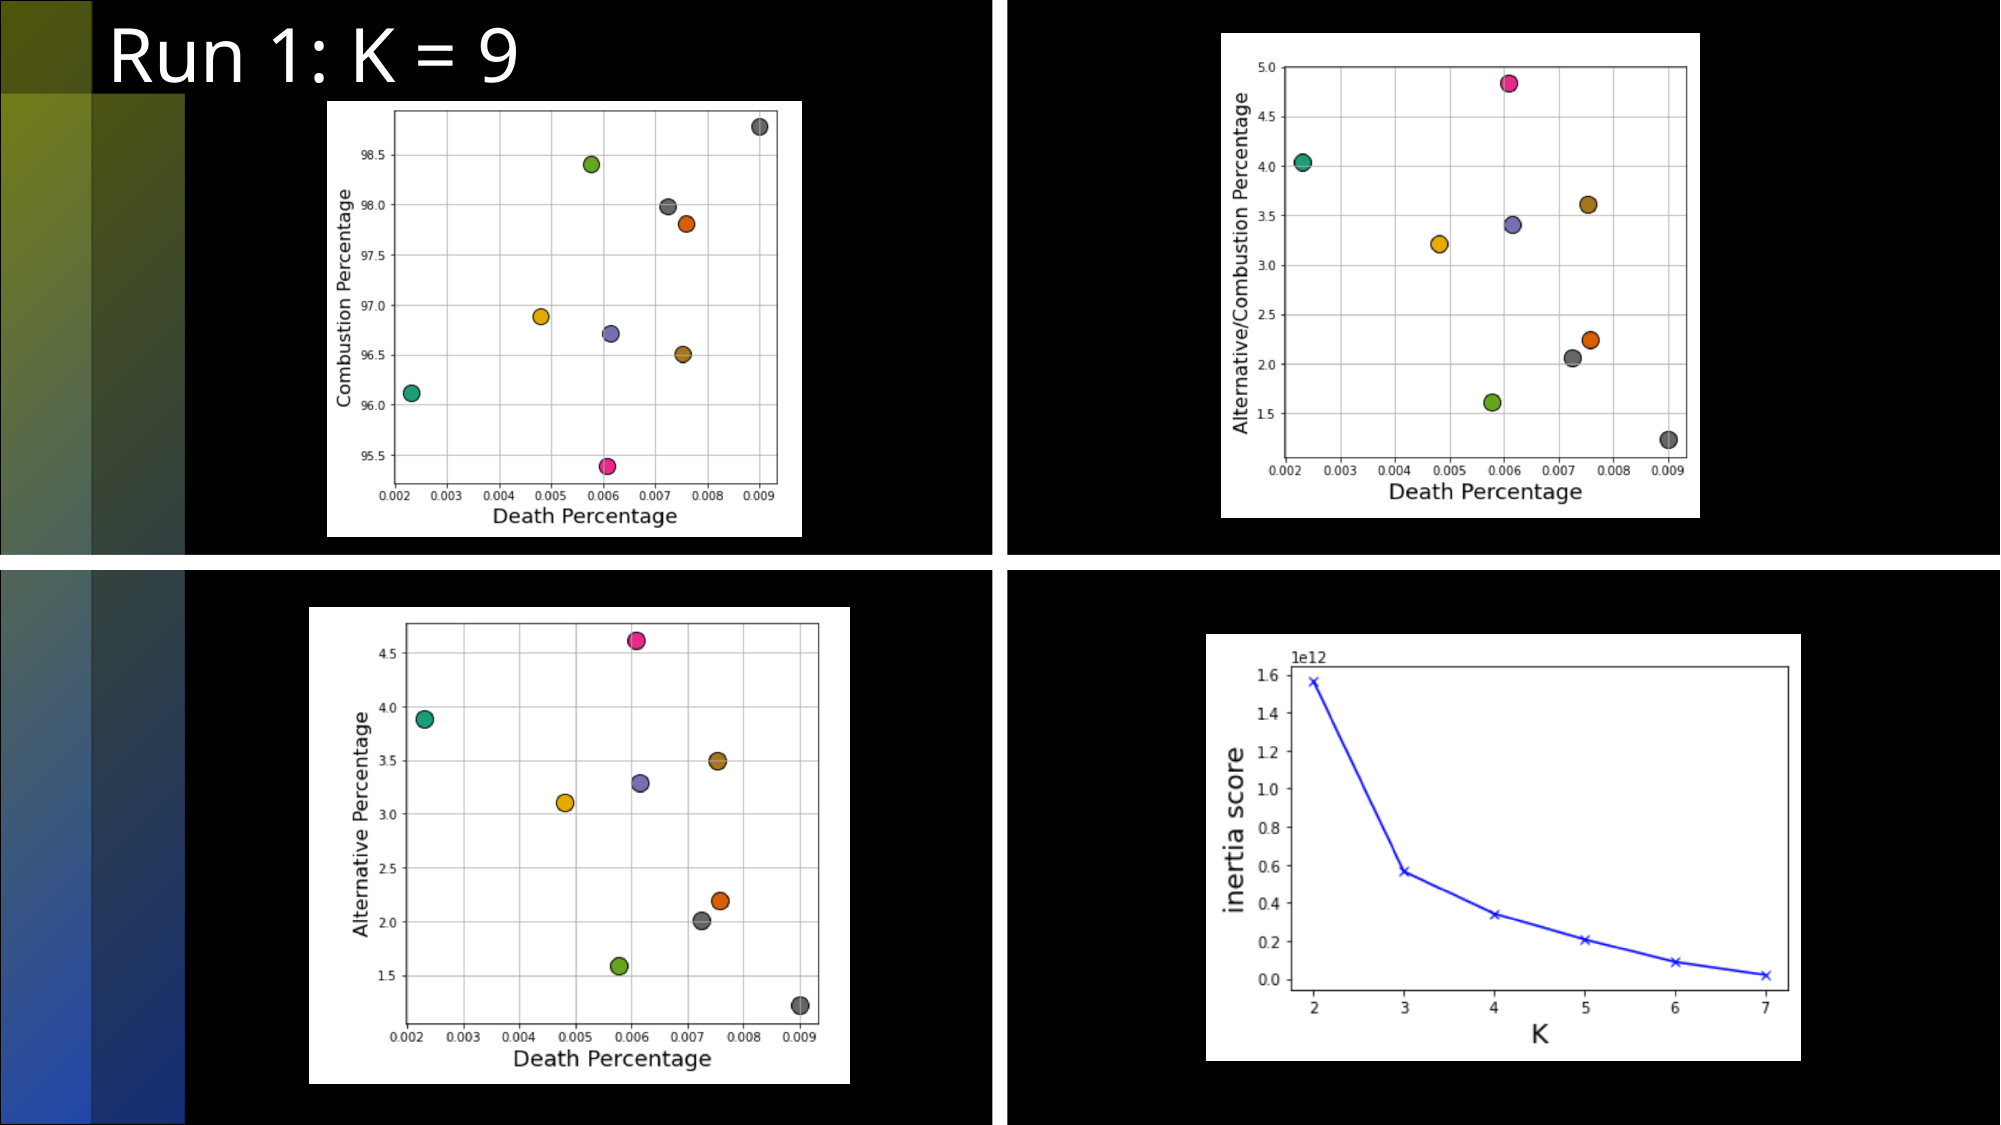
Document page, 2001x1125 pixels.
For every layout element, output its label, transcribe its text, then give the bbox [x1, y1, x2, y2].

text_box [0, 554, 994, 571]
picture [327, 101, 802, 537]
picture [309, 607, 850, 1084]
picture [1206, 634, 1801, 1061]
picture [1221, 33, 1700, 518]
text_box [991, 571, 1008, 1125]
text_box [991, 0, 1008, 554]
text_box Run 1: K = 9 [93, 0, 612, 105]
text_box [994, 554, 2000, 571]
